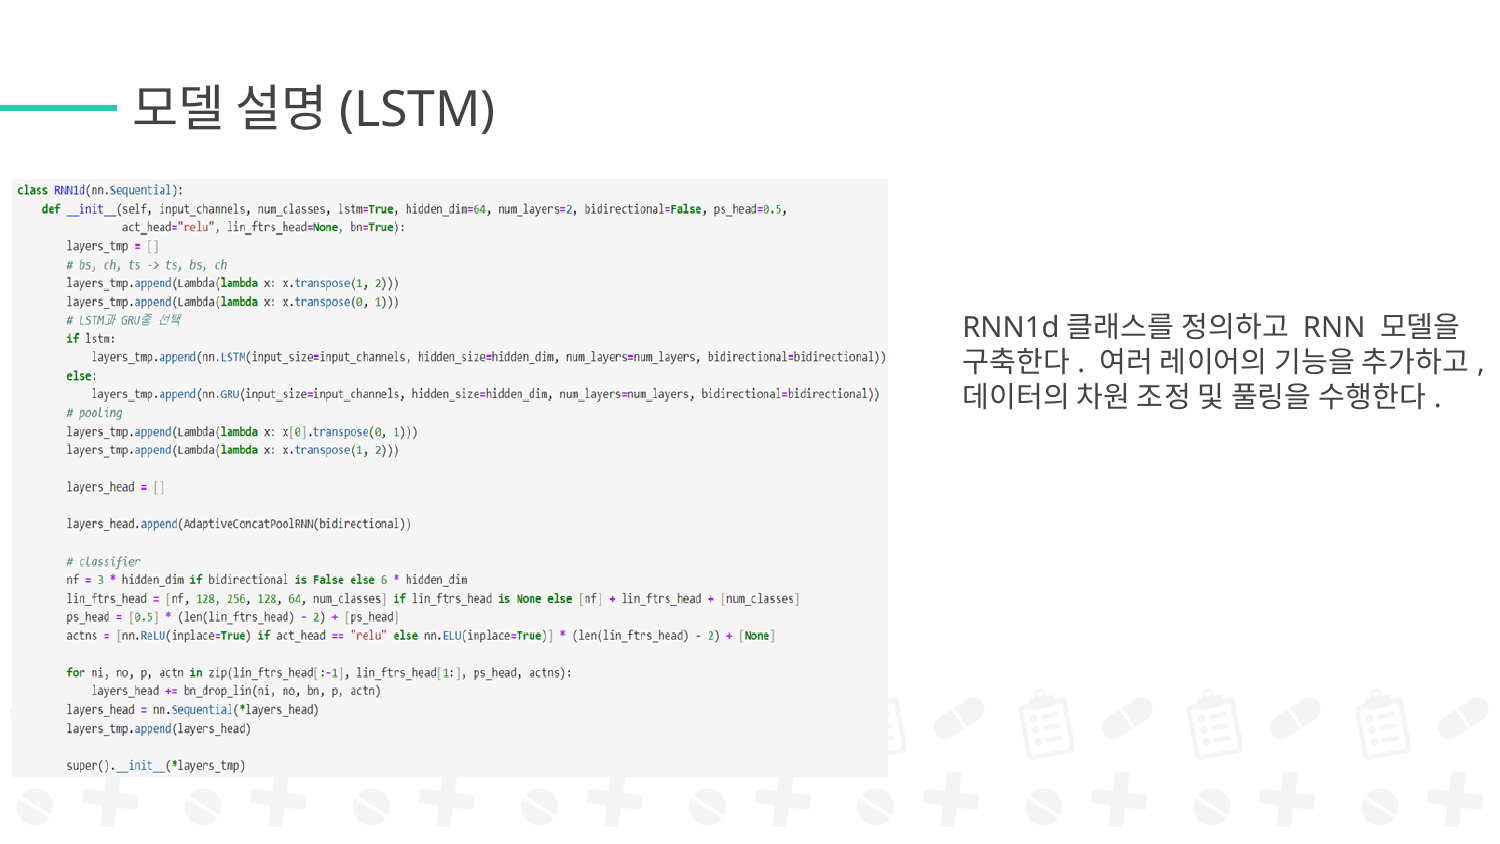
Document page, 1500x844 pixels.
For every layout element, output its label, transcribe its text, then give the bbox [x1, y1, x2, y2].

list RNN1d클래스를 정의하고 RNN 모델을 구축한다. 여러 레이어의 기능을 추가하고, 데이터의 차원 조정 및 풀링을 수행한다. [892, 293, 1500, 599]
picture [12, 179, 888, 777]
title 모델 설명(LSTM) [117, 61, 1436, 155]
